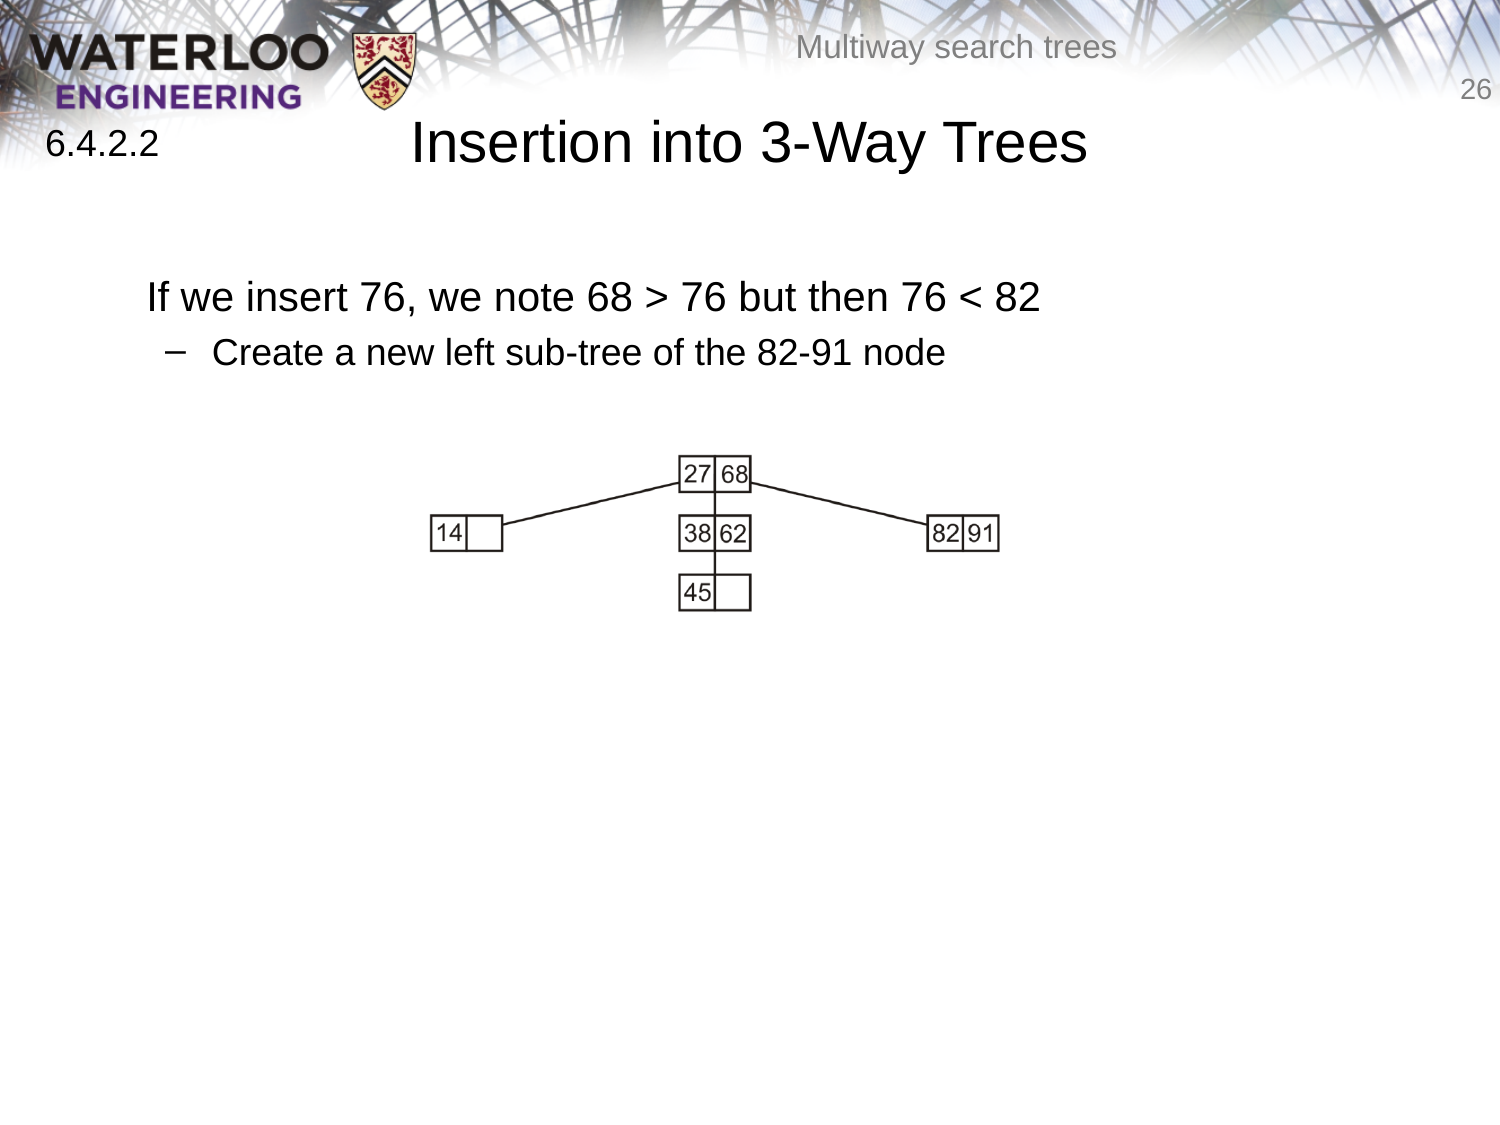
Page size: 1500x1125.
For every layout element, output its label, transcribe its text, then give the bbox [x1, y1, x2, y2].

picture [0, 0, 1500, 1125]
text_box 6.4.2.2 [30, 111, 175, 172]
list If we insert 76, we note 68 > 76 but then 76 < 82 Create a new left sub-tree of the 82-91 node [74, 262, 1426, 1006]
title Insertion into 3-Way Trees [74, 44, 1426, 233]
